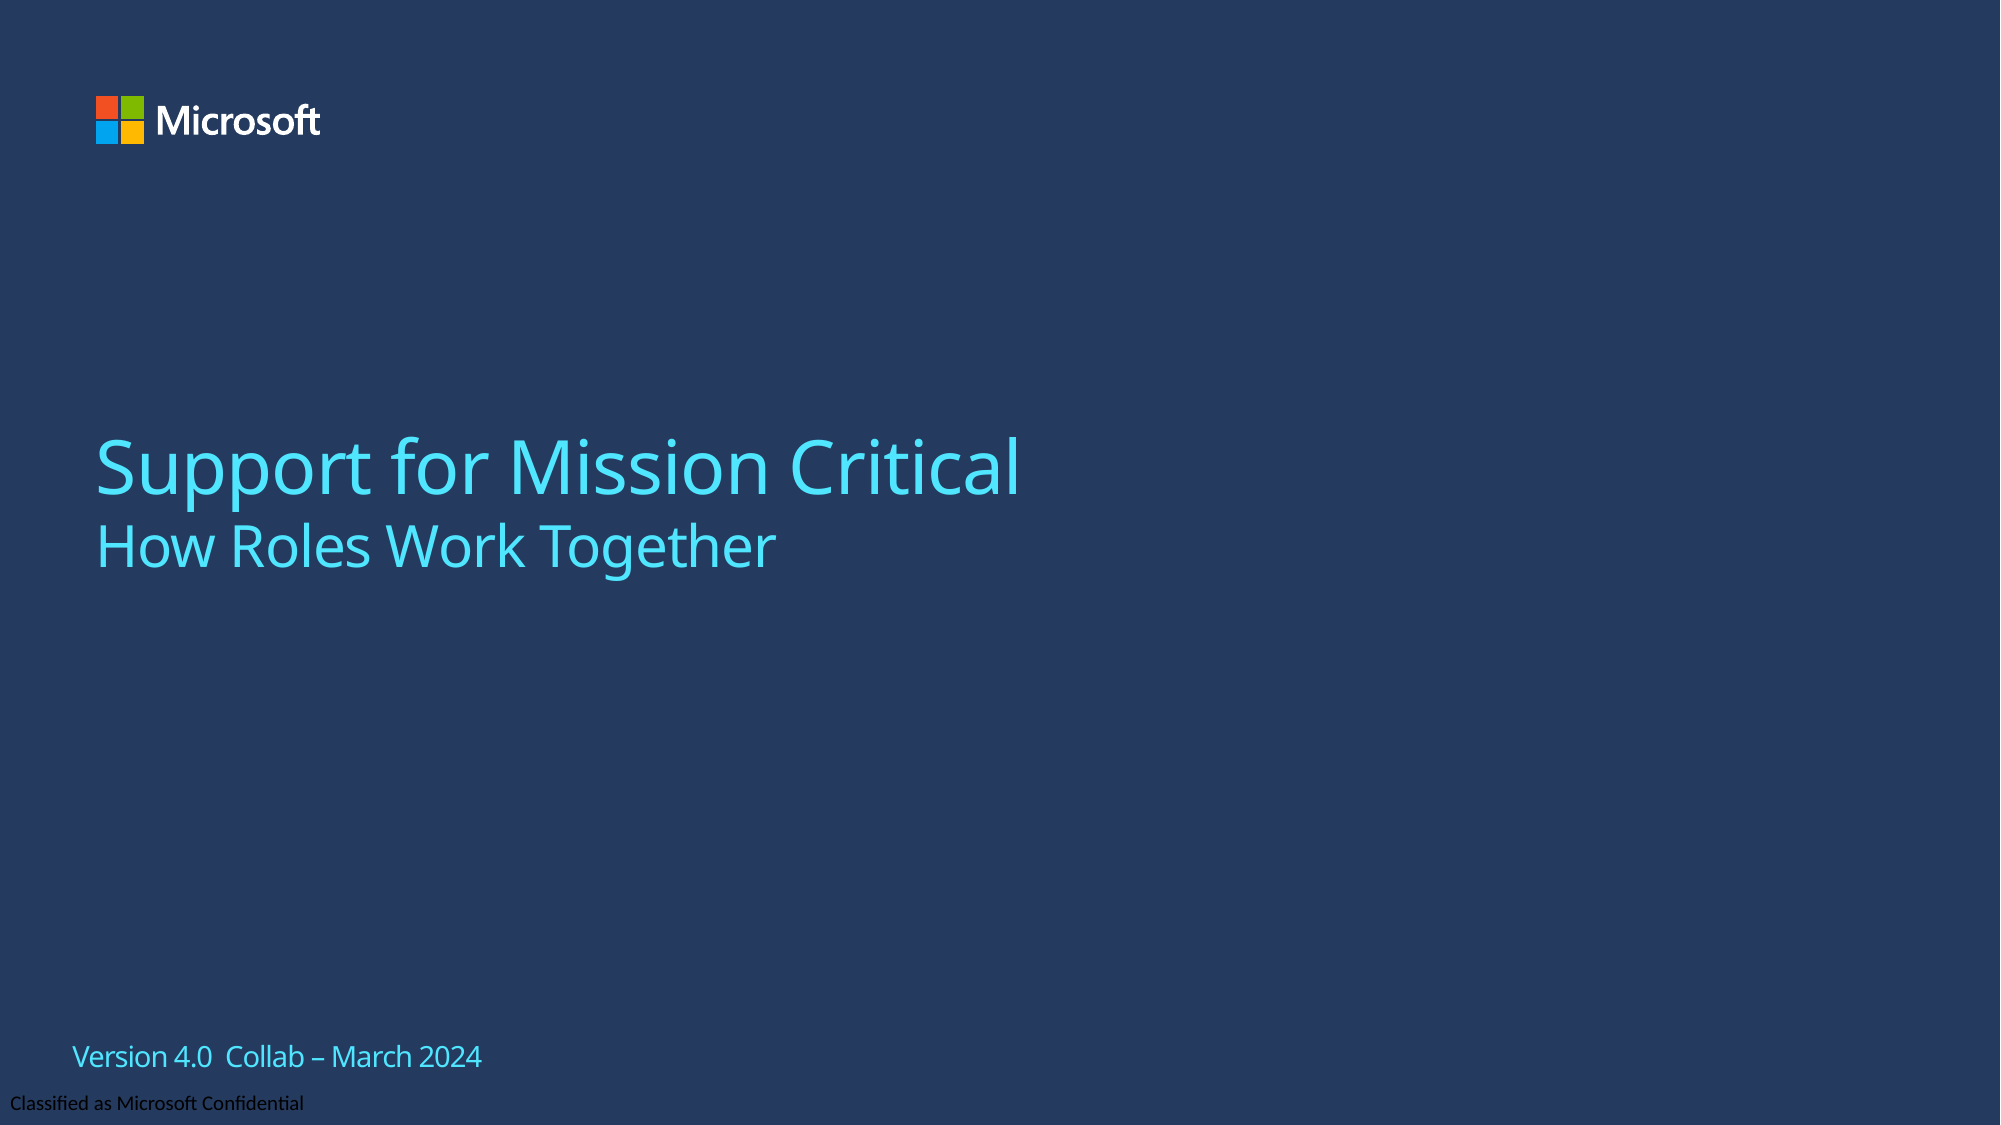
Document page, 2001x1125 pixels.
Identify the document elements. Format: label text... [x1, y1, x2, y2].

text_box Version 4.0 Collab – March 2024 [72, 1037, 523, 1073]
title Support for Mission Critical How Roles Work Together [95, 418, 1596, 580]
